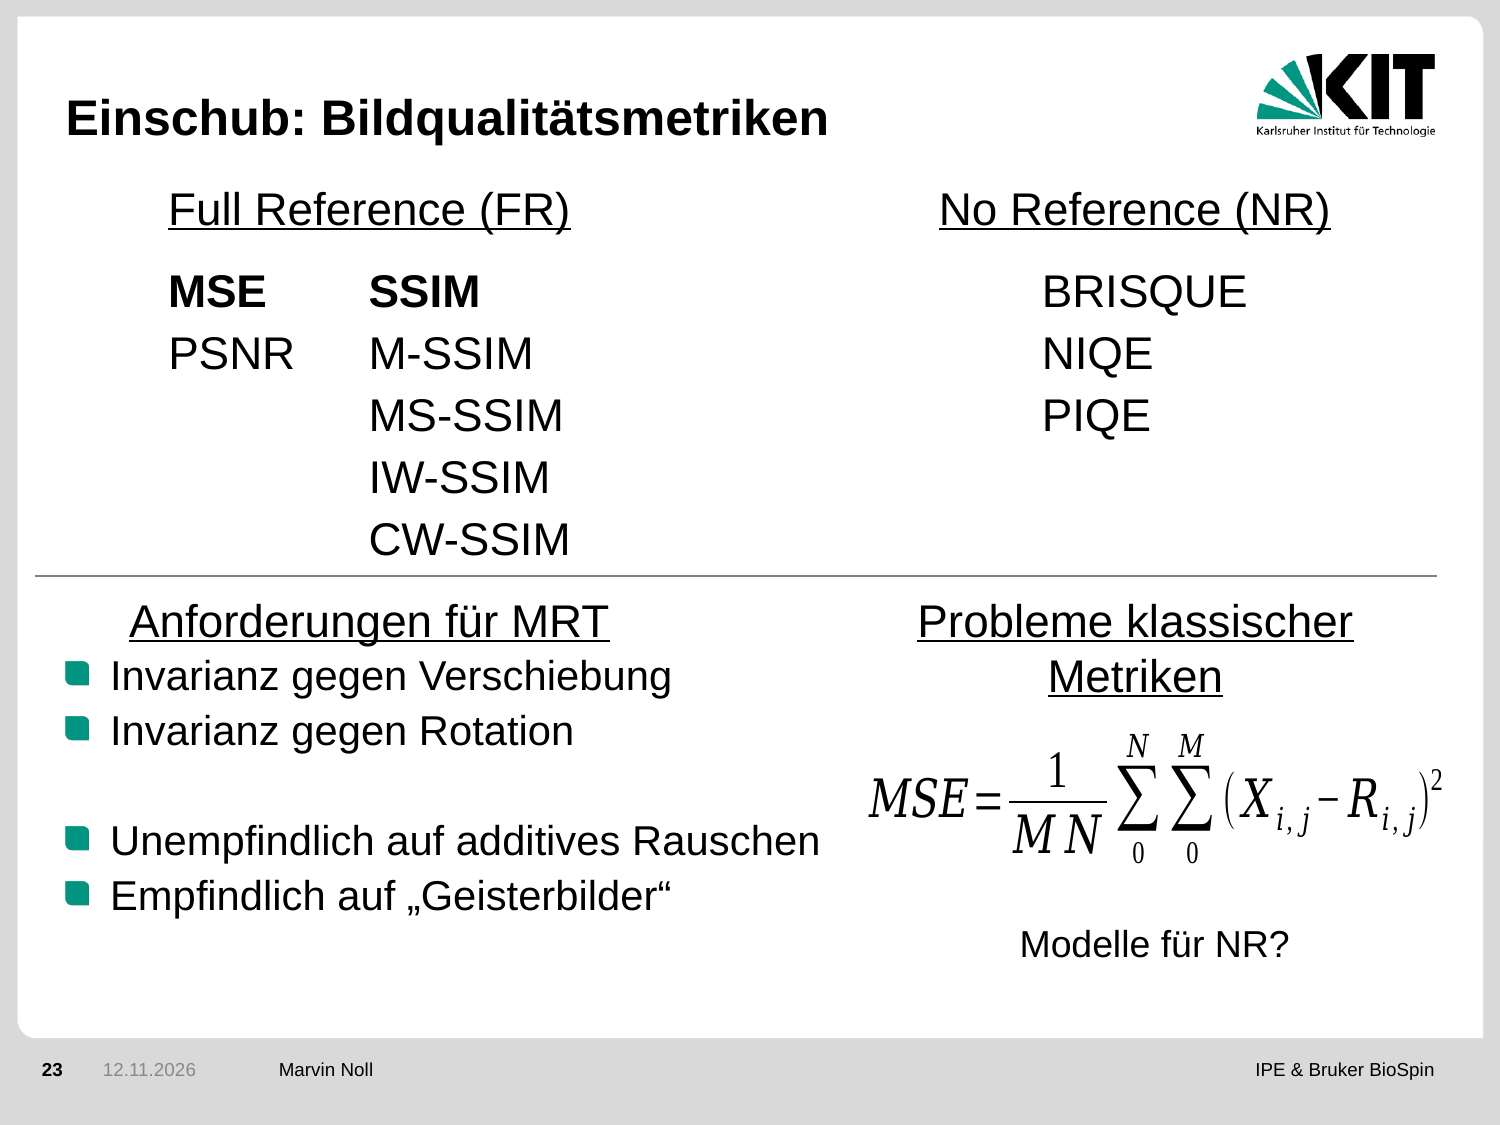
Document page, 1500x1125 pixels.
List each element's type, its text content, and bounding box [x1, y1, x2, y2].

text_box MS-SSIM [353, 378, 658, 440]
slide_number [102, 1057, 272, 1118]
text_box PIQE [1027, 378, 1332, 448]
text_box CW-SSIM [353, 511, 658, 573]
text_box M-SSIM [353, 316, 658, 378]
list Invarianz gegen Verschiebung Invarianz gegen Rotation Unempfindlich auf additives Rauschen Empfindlich auf „Geisterbilder“ [65, 654, 848, 1002]
text_box Modelle für NR? [936, 912, 1373, 973]
text_box PSNR [153, 316, 353, 386]
text_box MSE [153, 253, 353, 316]
text_box Probleme klassischer Metriken [832, 583, 1438, 709]
slide_number 23 [41, 1057, 96, 1106]
text_box IW-SSIM [353, 440, 658, 511]
text_box BRISQUE [1027, 253, 1419, 324]
picture [0, 0, 1500, 1125]
text_box SSIM [353, 253, 658, 316]
text_box No Reference (NR) [832, 172, 1438, 242]
text_box Full Reference (FR) [66, 172, 672, 242]
text_box Anforderungen für MRT [66, 584, 672, 654]
title Einschub: Bildqualitätsmetriken [65, 64, 1192, 147]
text_box NIQE [1027, 316, 1332, 378]
